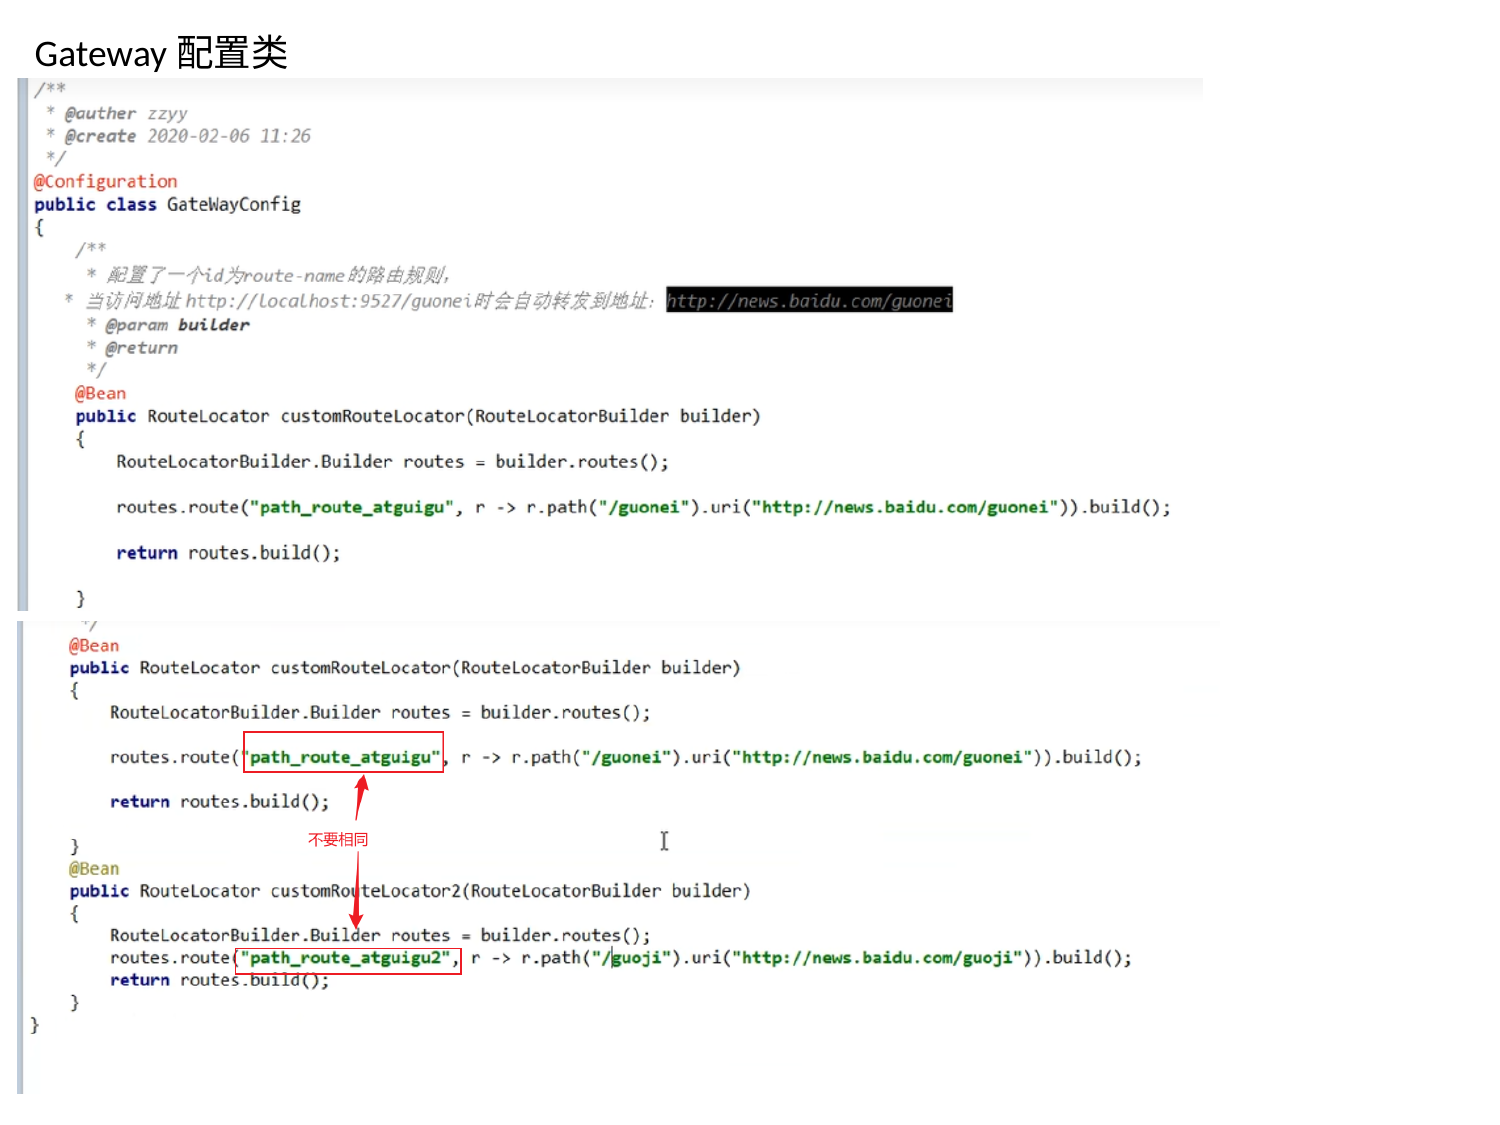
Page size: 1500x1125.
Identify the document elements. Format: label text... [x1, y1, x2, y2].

picture [17, 621, 1220, 1095]
text_box Gateway配置类 [19, 21, 304, 76]
picture [17, 77, 1203, 611]
